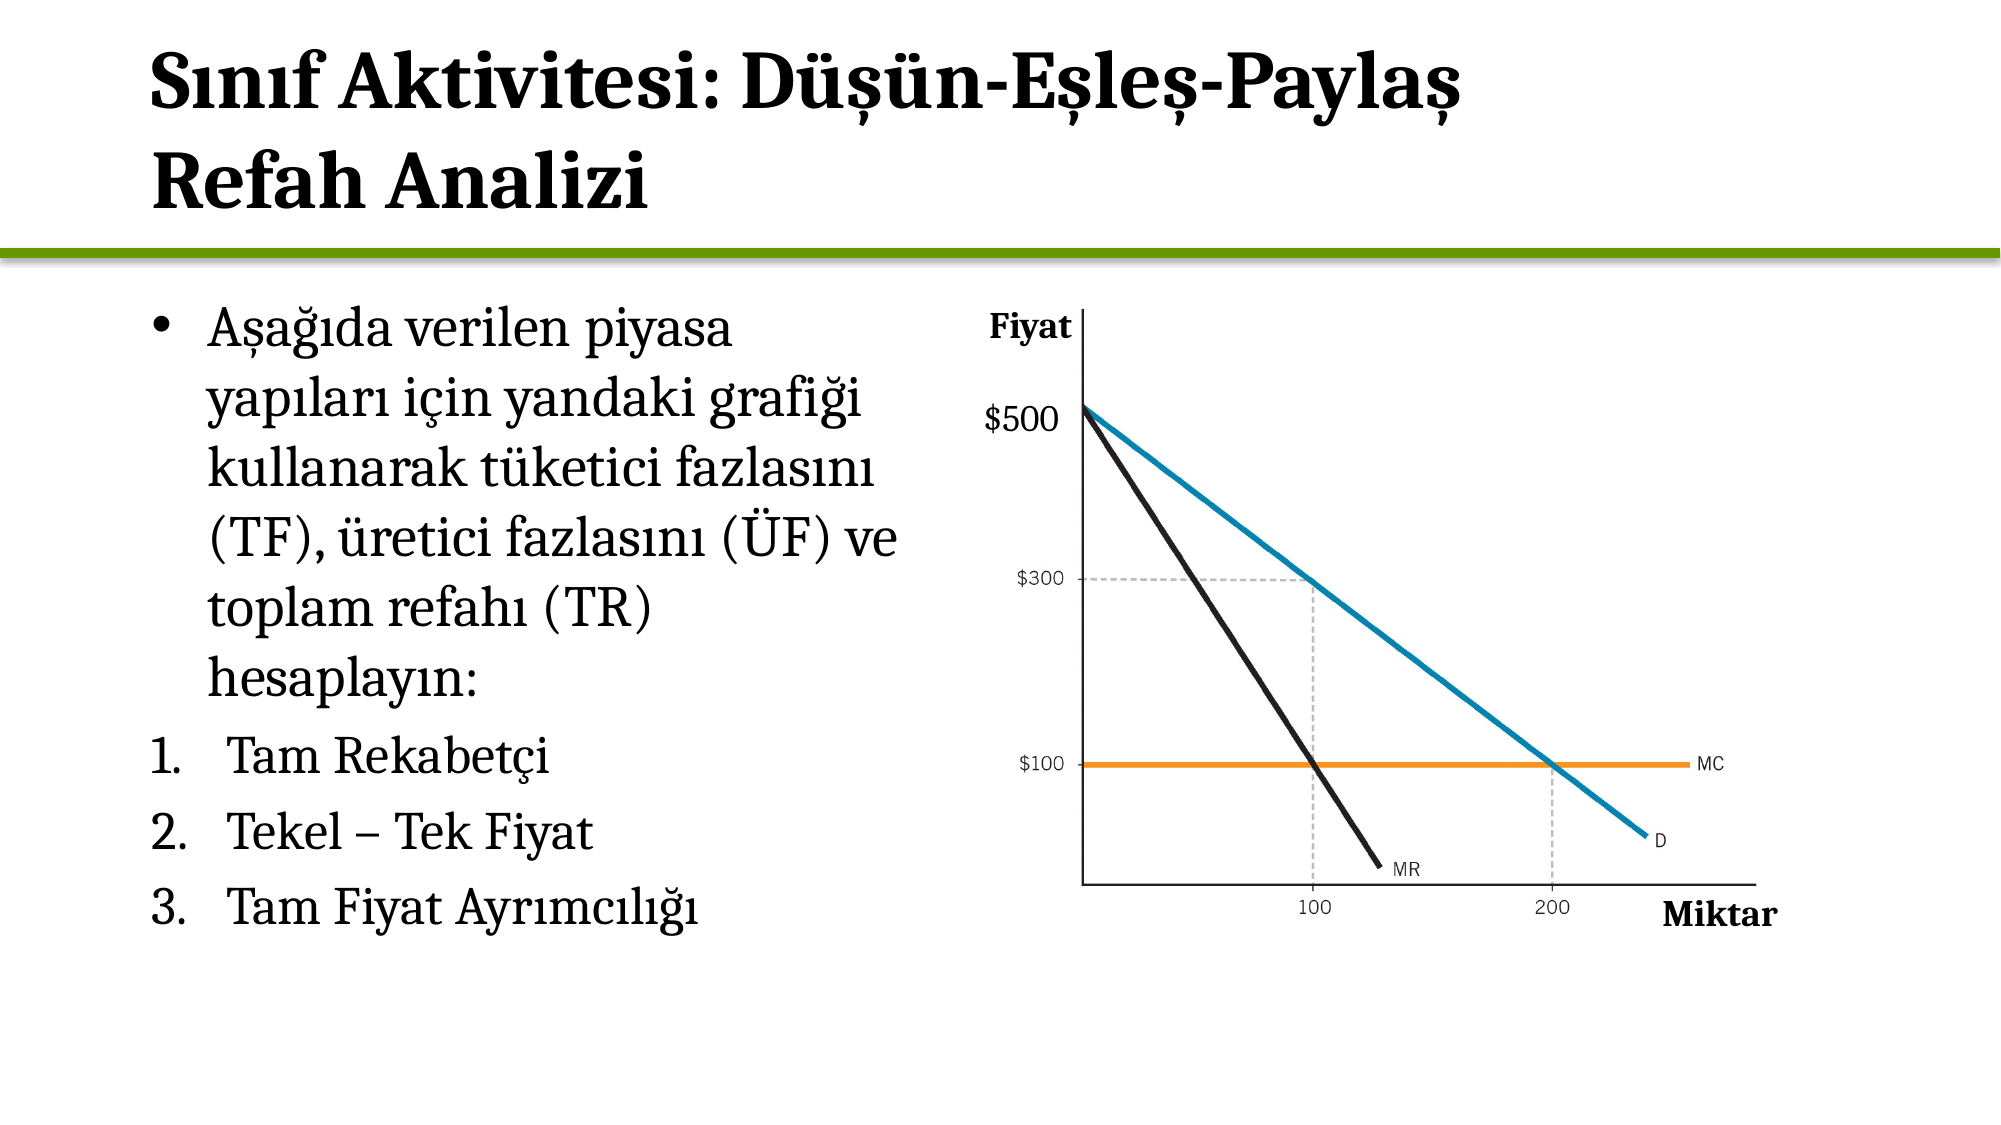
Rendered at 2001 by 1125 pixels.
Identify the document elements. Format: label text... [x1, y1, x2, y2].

text_box Fiyat [987, 299, 1079, 353]
list Aşağıda verilen piyasa yapıları için yandaki grafiği kullanarak tüketici fazlasını (TF), üretici fazlasını (ÜF) ve toplam refahı (TR) hesaplayın: Tam Rekabetçi Tekel – Tek Fiyat Tam Fiyat Ayrımcılığı [136, 280, 930, 1085]
title Sınıf Aktivitesi: Düşün-Eşleş-Paylaş Refah Analizi [136, 0, 1592, 251]
text_box Miktar [1660, 887, 1792, 941]
text_box $500 [981, 392, 994, 446]
picture [999, 303, 1765, 929]
